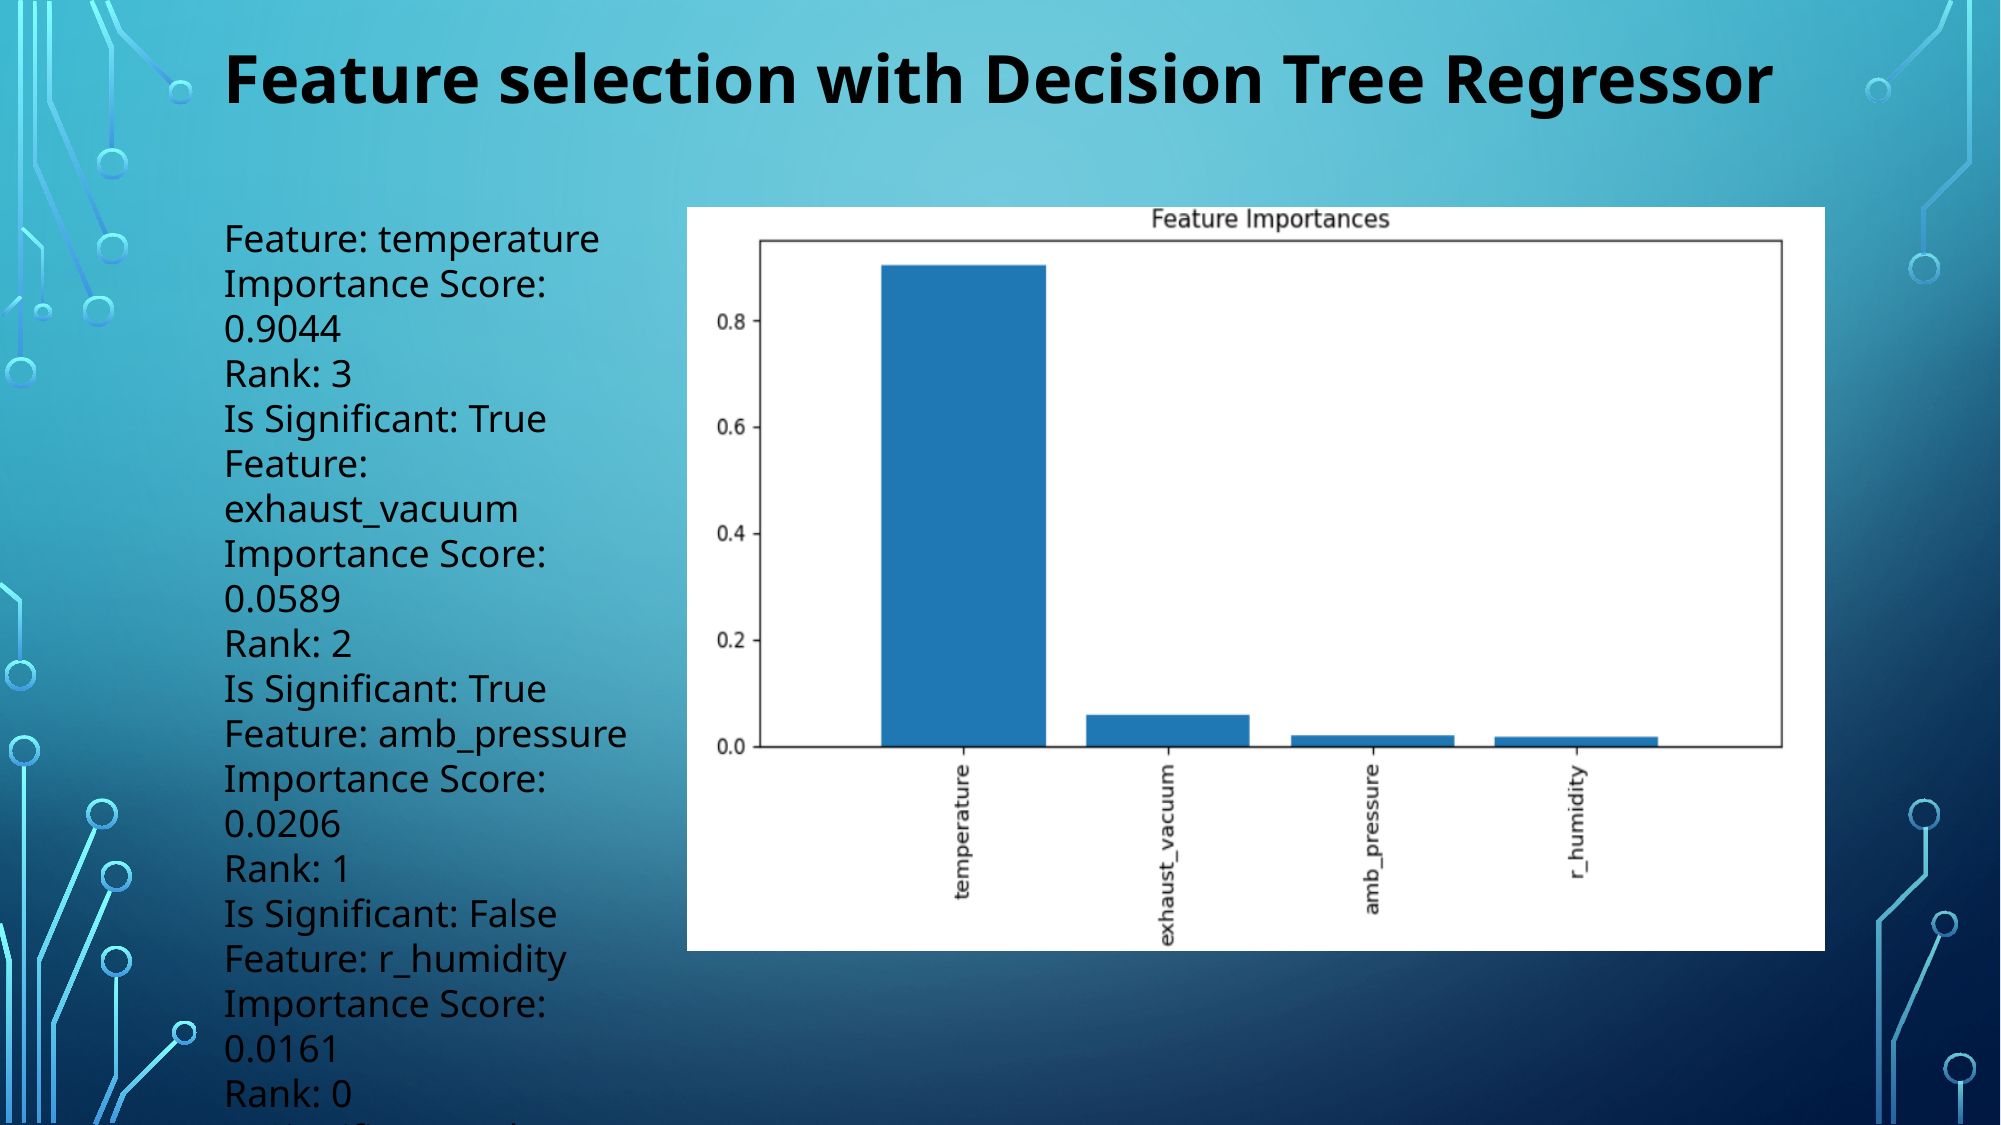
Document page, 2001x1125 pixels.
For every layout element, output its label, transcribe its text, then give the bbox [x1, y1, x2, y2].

picture [687, 207, 1825, 951]
text_box Feature: temperature Importance Score: 0.9044 Rank: 3 Is Significant: True Feature: exhaust_vacuum Importance Score: 0.0589 Rank: 2 Is Significant: True Feature: amb_pressure Importance Score: 0.0206 Rank: 1 Is Significant: False Feature: r_humidity Importance Score: 0.0161 Rank: 0 Is Significant: False [209, 207, 688, 1125]
text_box Feature selection with Decision Tree Regressor [208, 29, 1792, 124]
